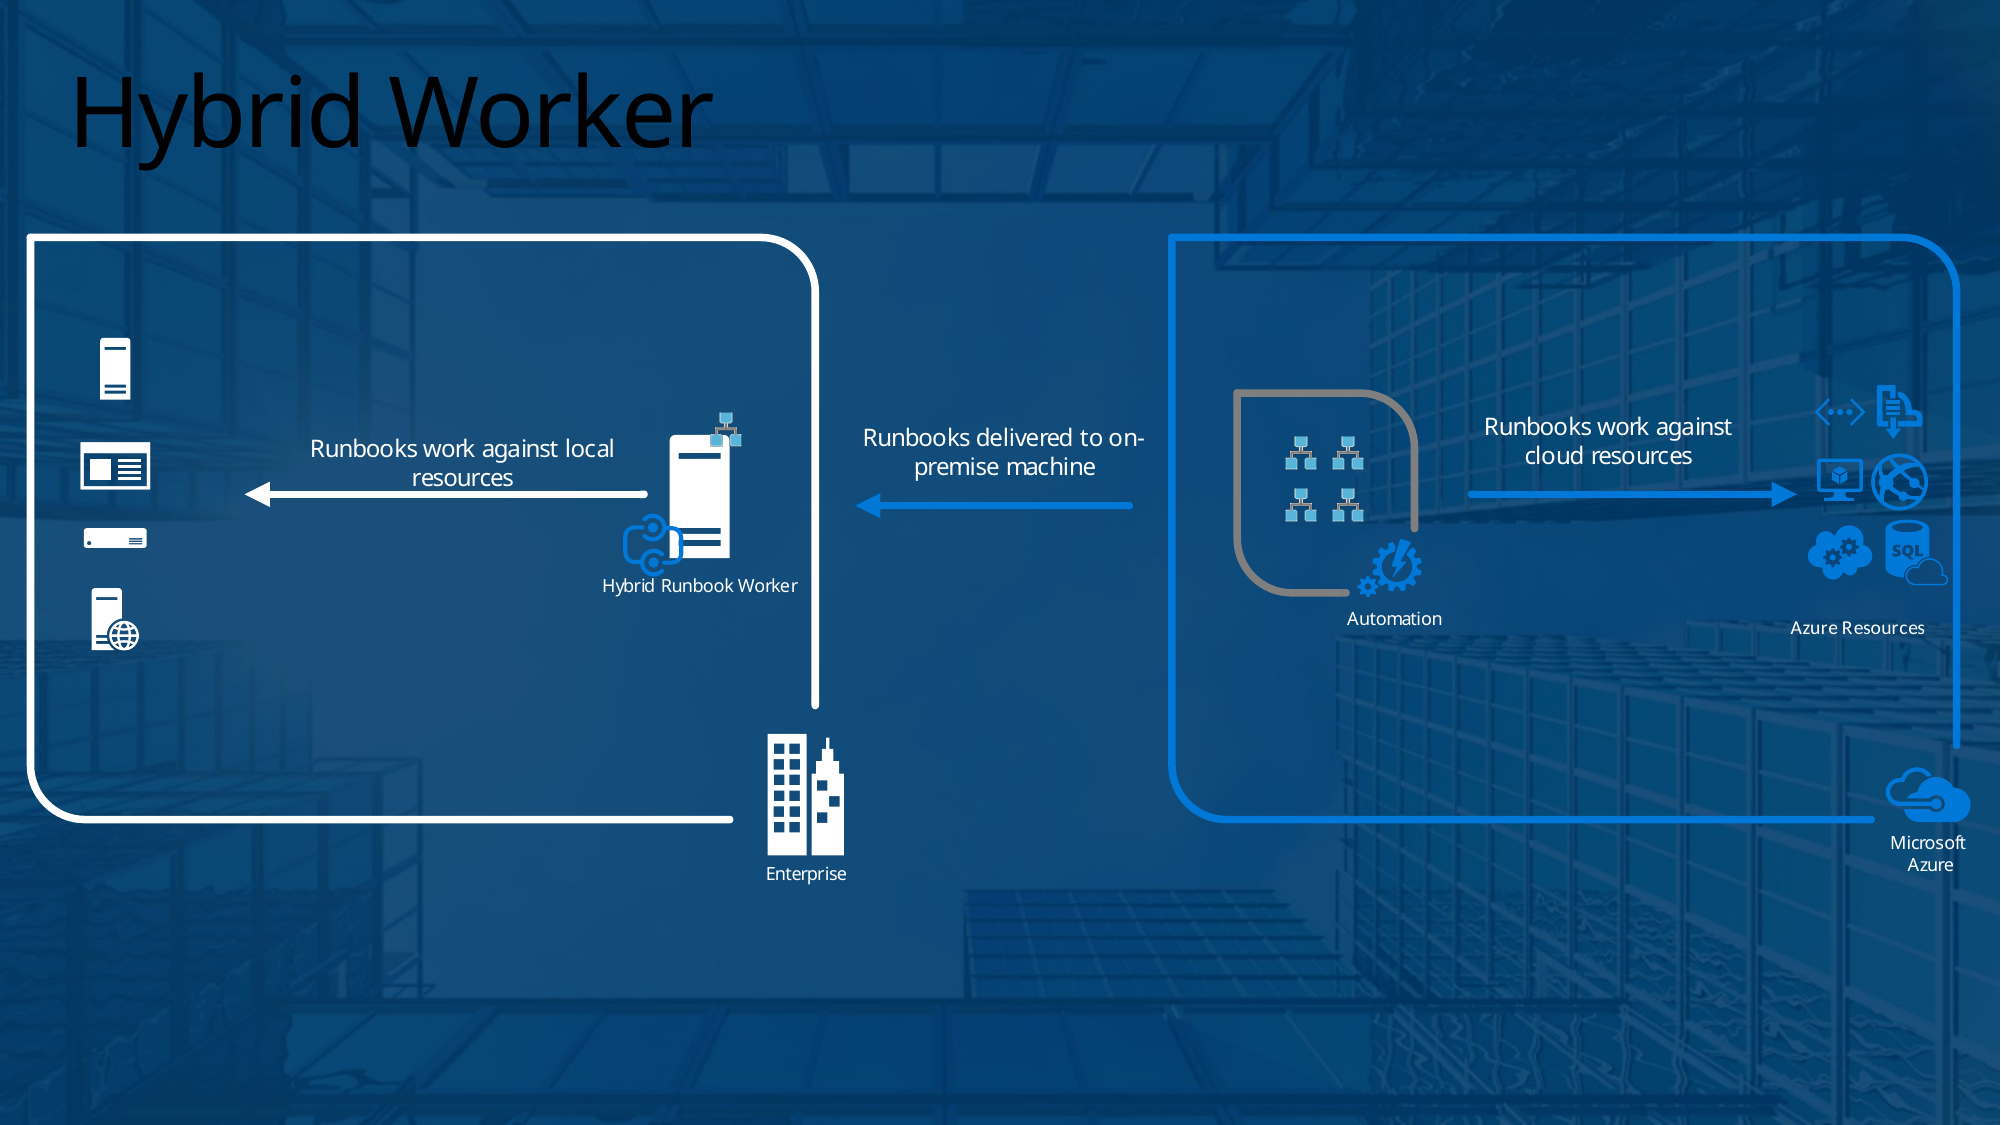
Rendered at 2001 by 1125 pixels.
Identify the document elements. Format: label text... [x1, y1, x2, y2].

picture [0, 0, 2000, 1125]
title Hybrid Worker [44, 47, 1957, 196]
